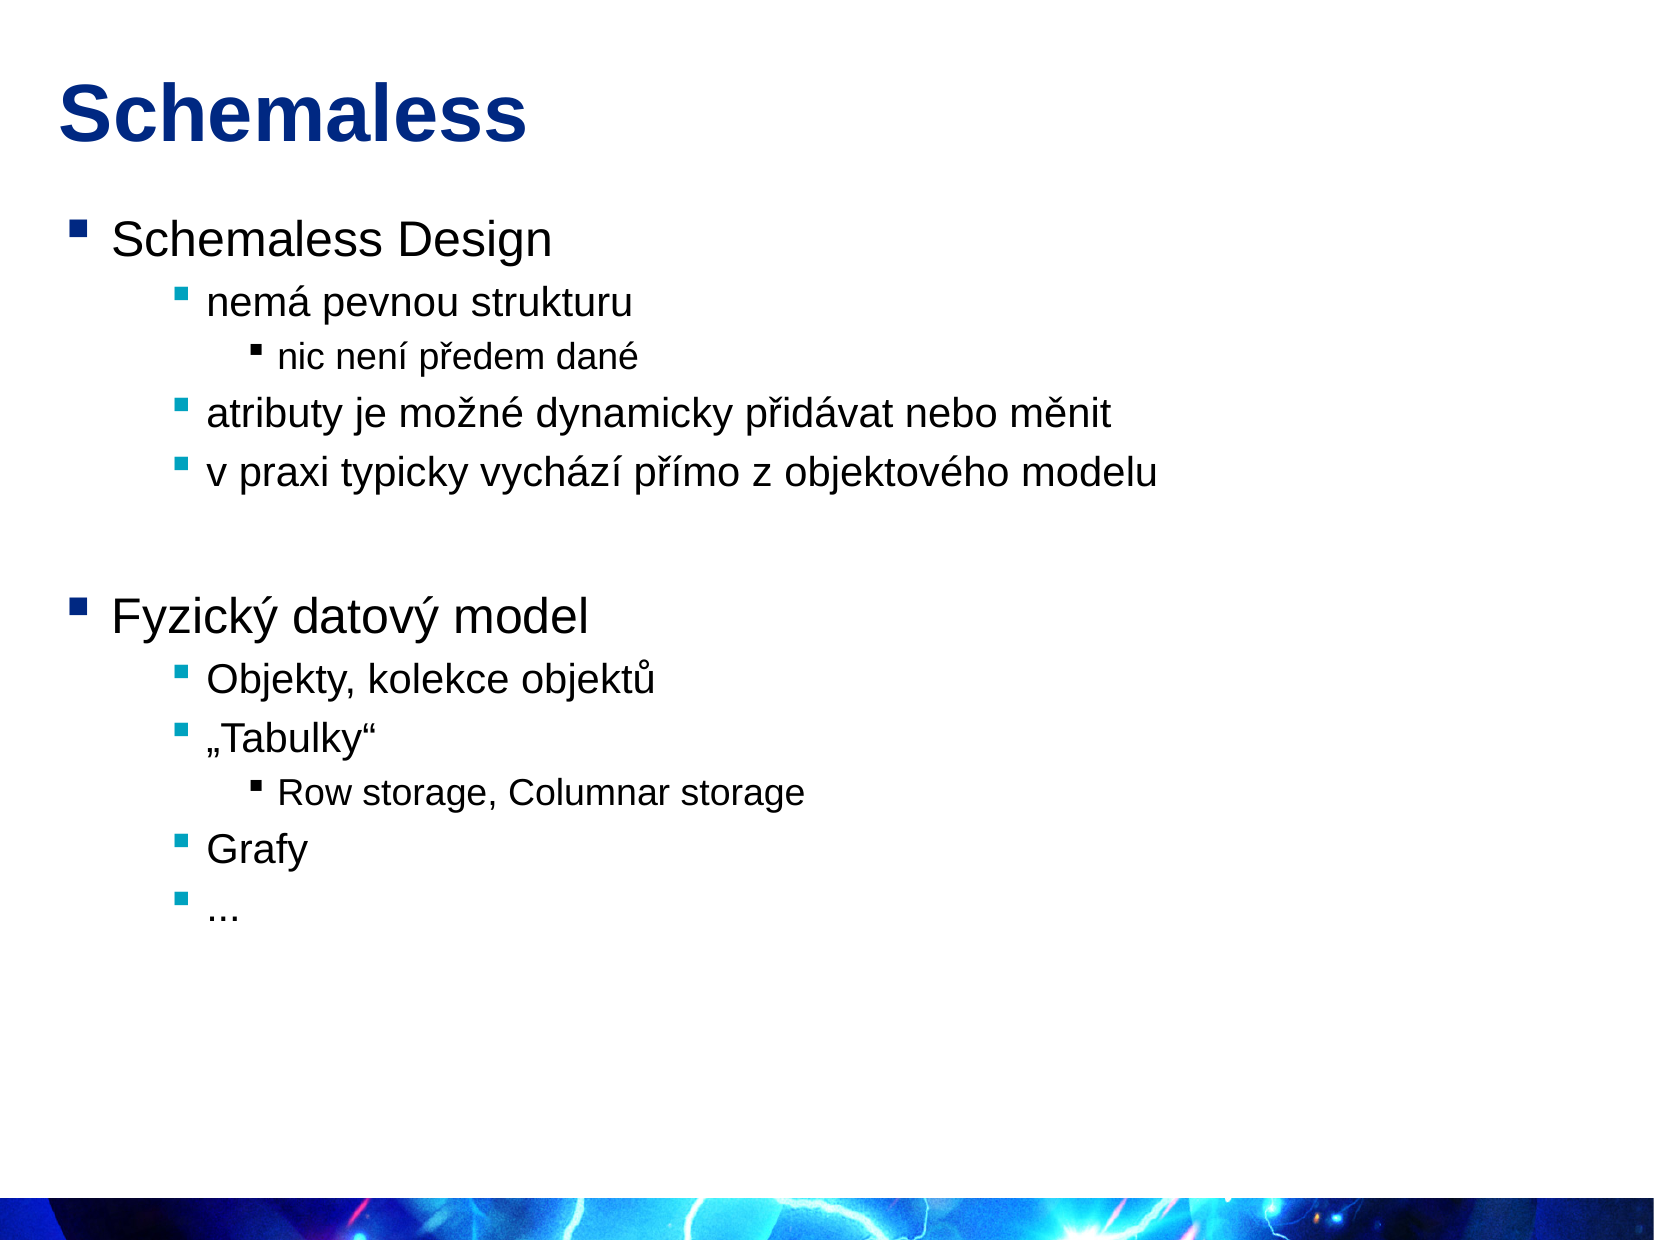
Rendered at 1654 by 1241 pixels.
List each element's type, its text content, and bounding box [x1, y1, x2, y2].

picture [1167, 1198, 1654, 1240]
list Schemaless Design nemá pevnou strukturu nic není předem dané atributy je možné dynamicky přidávat nebo měnit v praxi typicky vychází přímo z objektového modelu Fyzický datový model Objekty, kolekce objektů „Tabulky“ Row storage, Columnar storage Grafy ... [58, 206, 1583, 1167]
title Schemaless [59, 17, 1595, 201]
picture [0, 1198, 1185, 1240]
